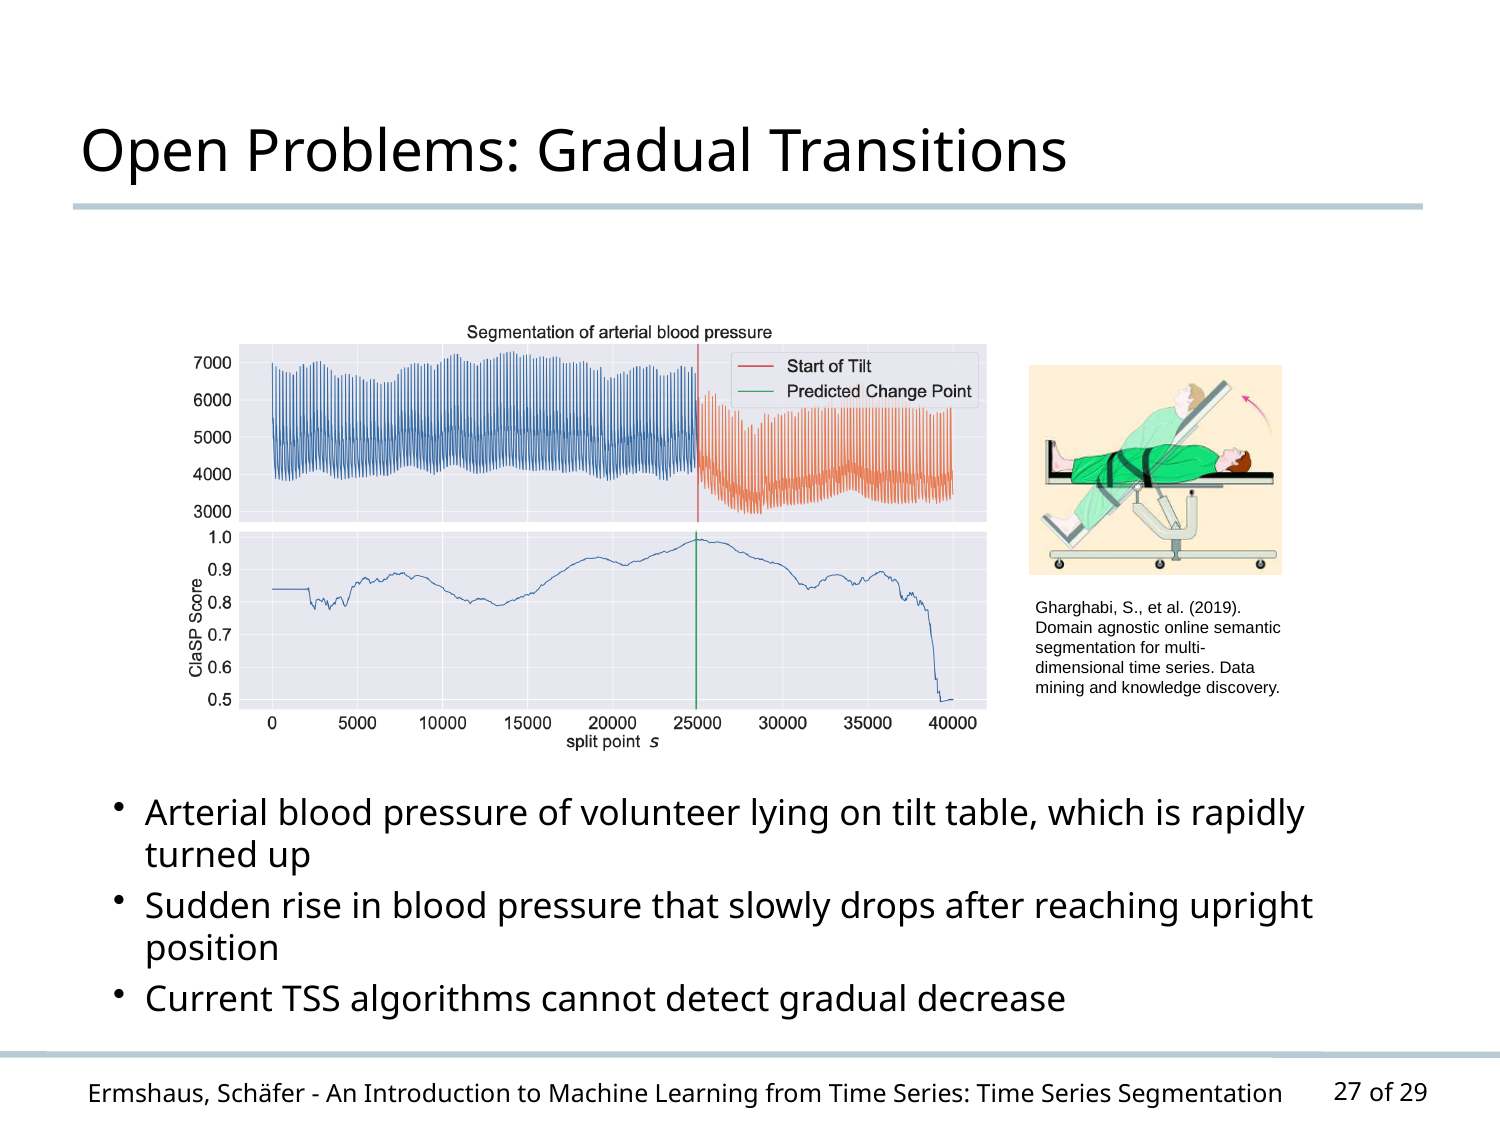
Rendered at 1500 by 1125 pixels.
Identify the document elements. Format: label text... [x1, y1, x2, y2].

list Ermshaus, Schäfer - An Introduction to Machine Learning from Time Series: Time Series Segmentation [80, 1077, 1268, 1107]
slide_number 27 [1268, 1067, 1371, 1115]
title Open Problems: Gradual Transitions [71, 0, 1423, 193]
list Arterial blood pressure of volunteer lying on tilt table, which is rapidly turned up Sudden rise in blood pressure that slowly drops after reaching upright position Current TSS algorithms cannot detect gradual decrease [72, 780, 1424, 945]
picture [183, 322, 991, 753]
text_box Gharghabi, S., et al. (2019). Domain agnostic online semantic segmentation for multi-dimensional time series. Data mining and knowledge discovery. [1035, 597, 1288, 698]
picture [1029, 365, 1283, 576]
